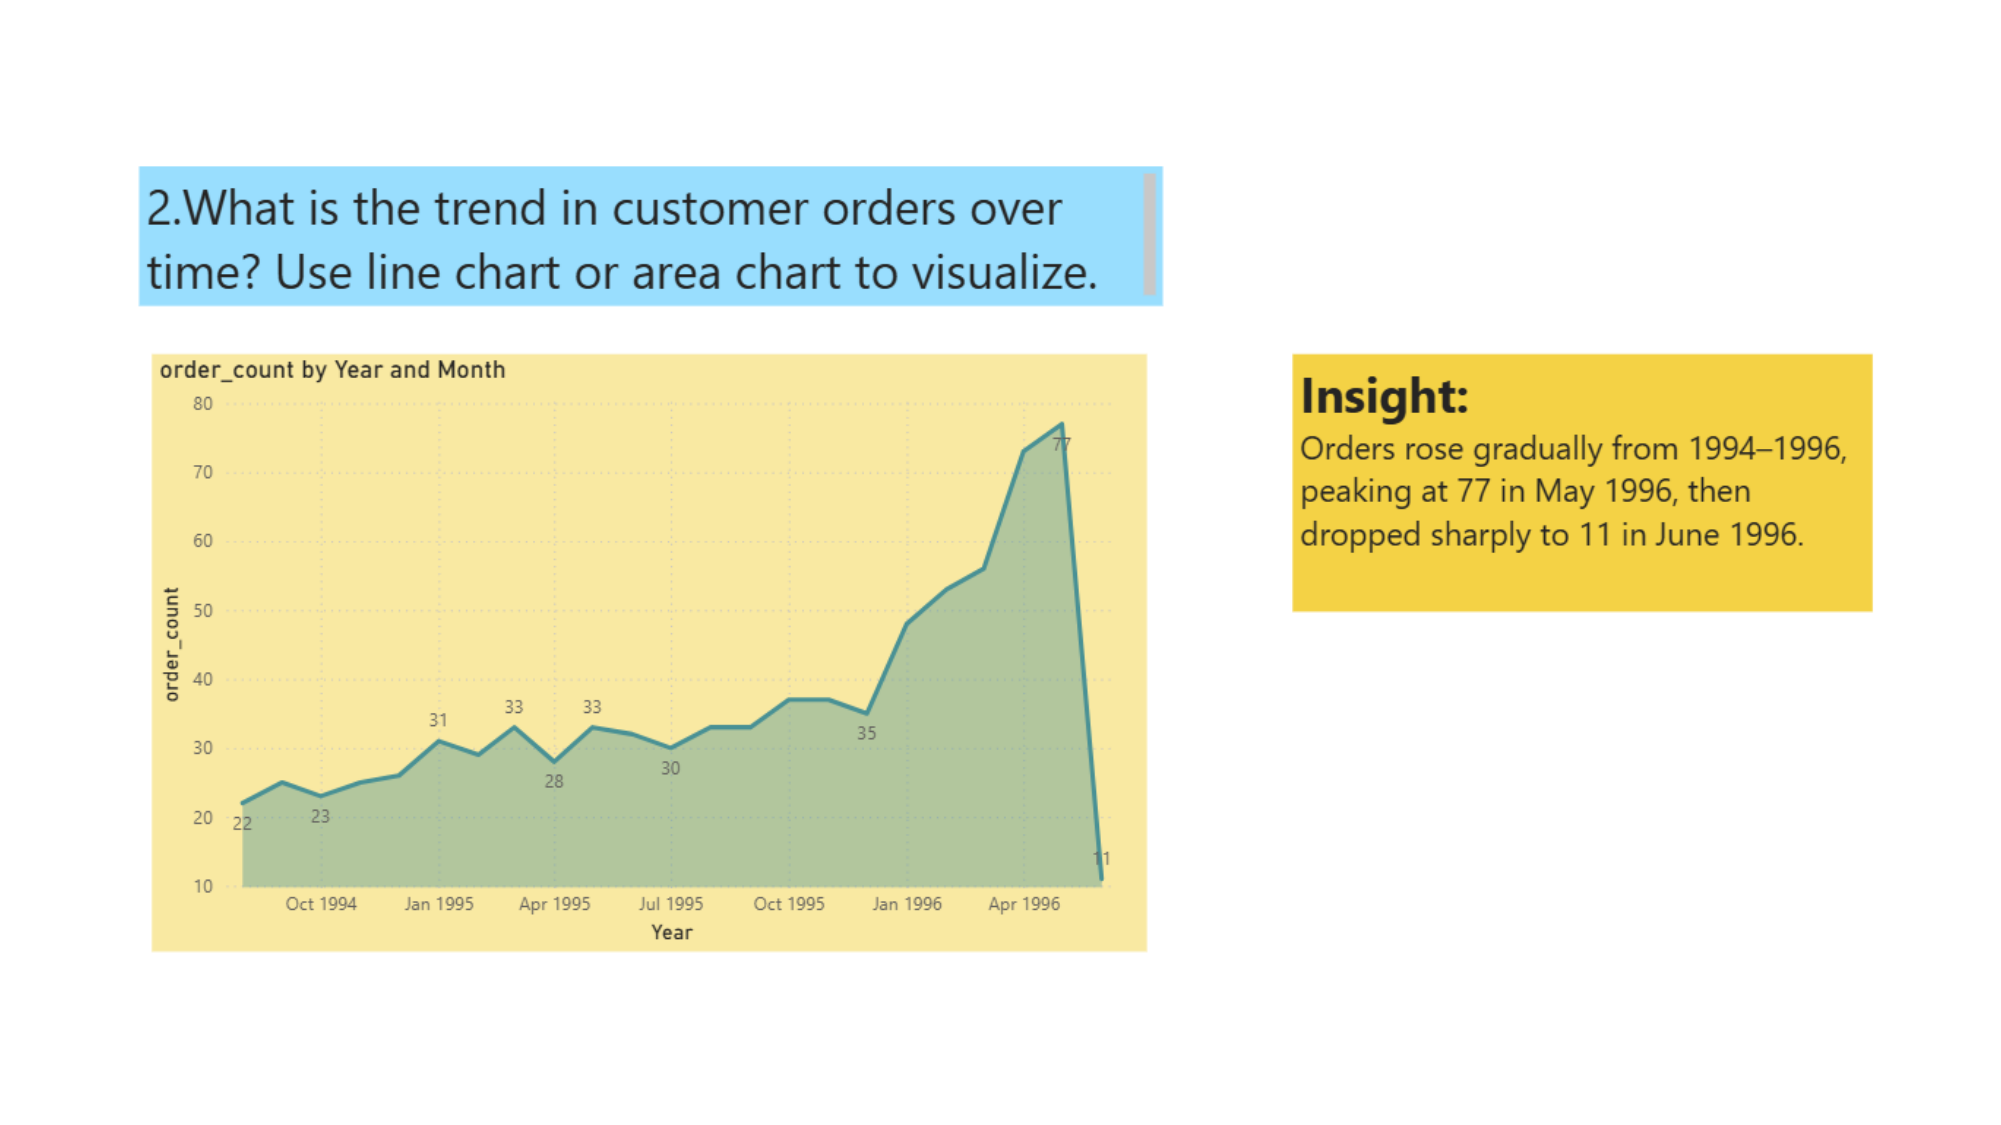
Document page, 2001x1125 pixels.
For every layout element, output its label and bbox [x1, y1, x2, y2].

list [104, 132, 1895, 993]
